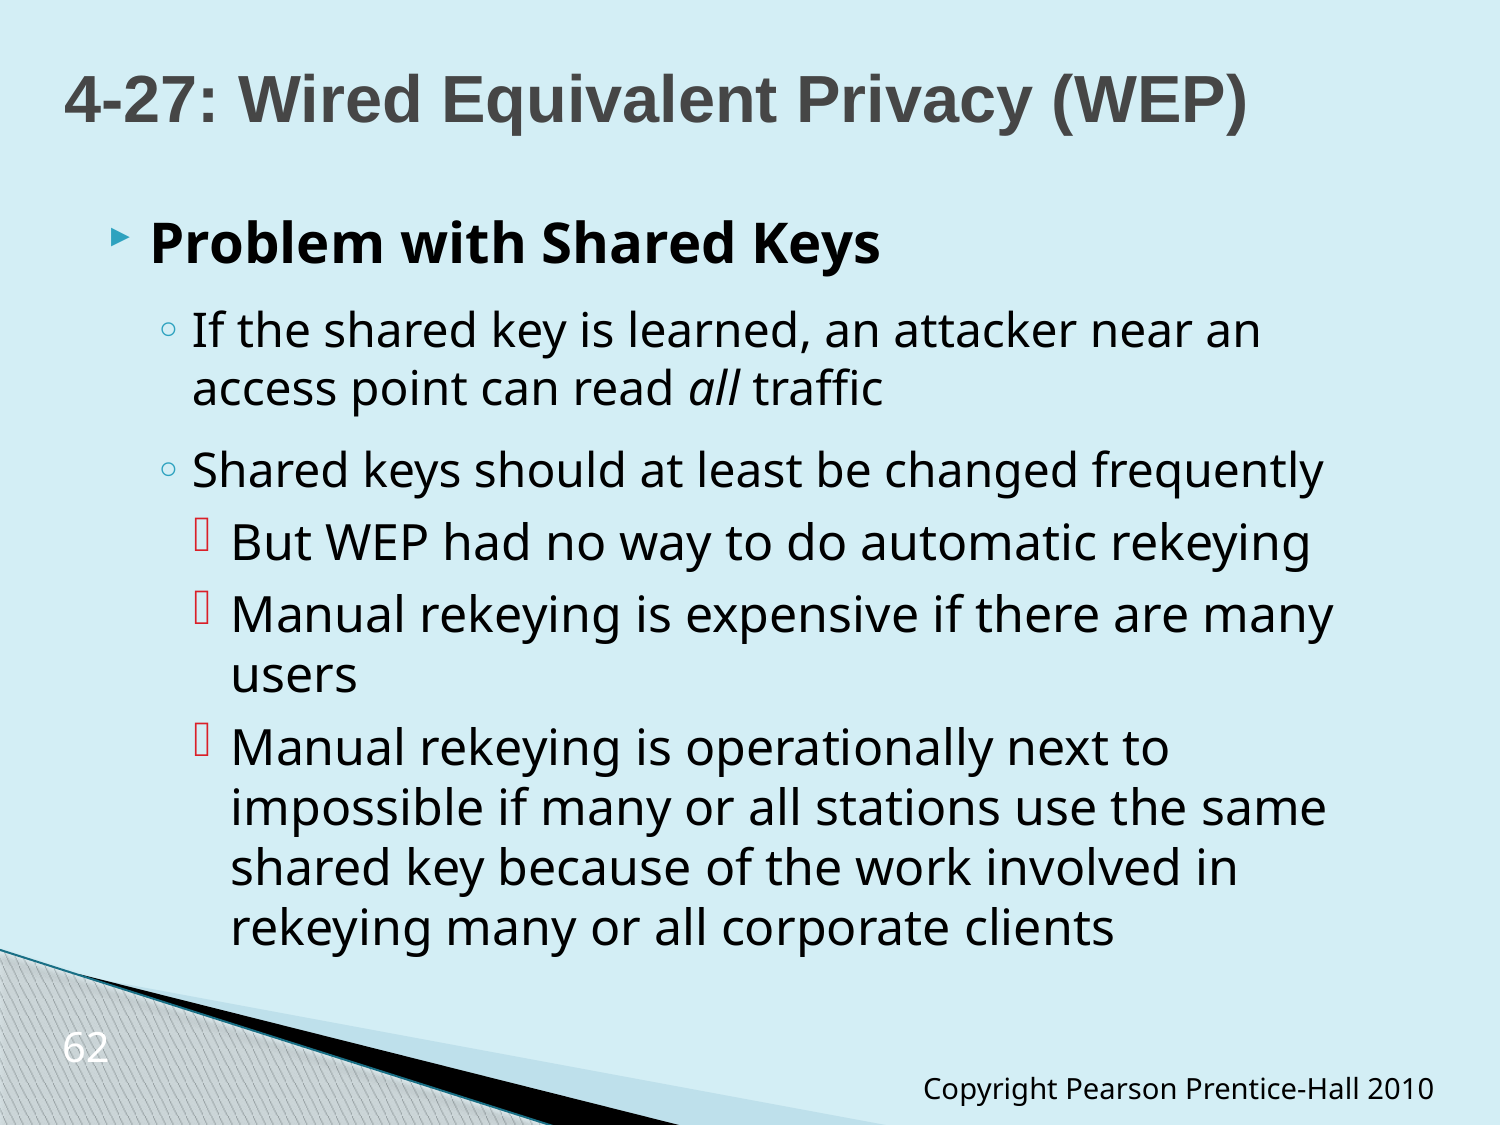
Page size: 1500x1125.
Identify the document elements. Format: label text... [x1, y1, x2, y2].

list Problem with Shared Keys If the shared key is learned, an attacker near an access point can read all traffic Shared keys should at least be changed frequently But WEP had no way to do automatic rekeying Manual rekeying is expensive if there are many users Manual rekeying is operationally next to impossible if many or all stations use the same shared key because of the work involved in rekeying many or all corporate clients [74, 199, 1426, 1076]
slide_number 62 [0, 1025, 125, 1085]
title 4-27: Wired Equivalent Privacy (WEP) [50, 24, 1400, 168]
footer Copyright Pearson Prentice-Hall 2010 [737, 1052, 1450, 1113]
